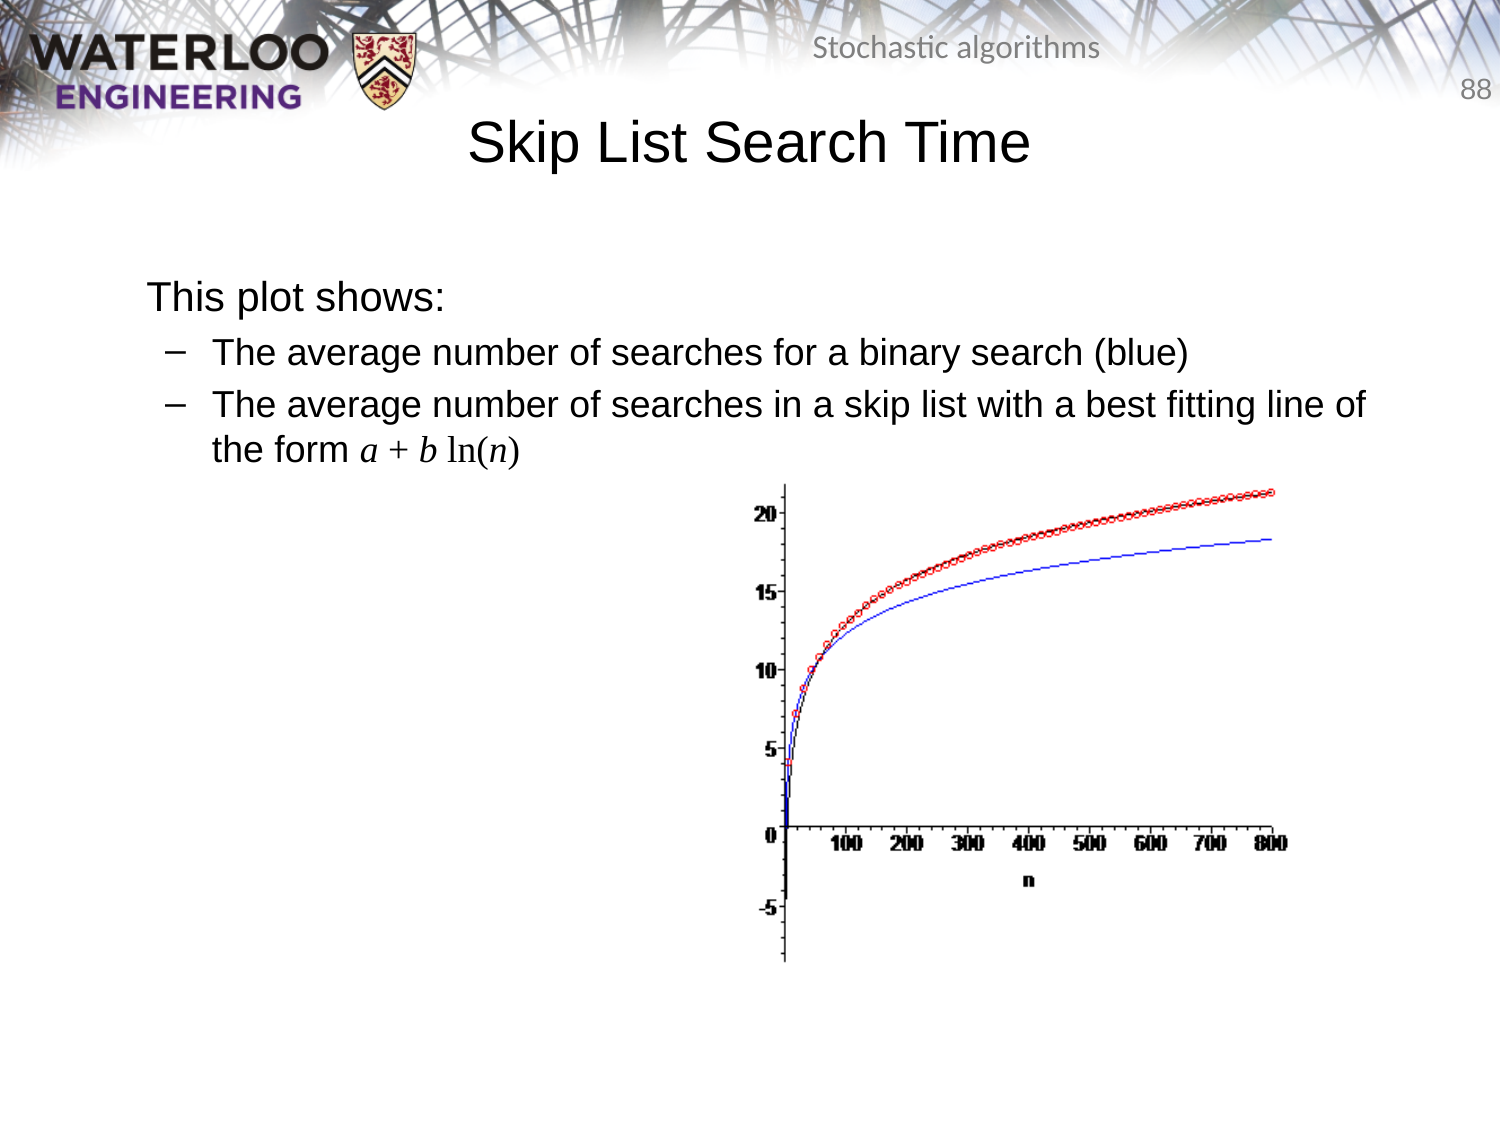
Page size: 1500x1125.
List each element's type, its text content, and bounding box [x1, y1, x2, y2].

title Skip List Search Time [74, 44, 1426, 233]
picture [0, 0, 1500, 1125]
list This plot shows: The average number of searches for a binary search (blue) The average number of searches in a skip list with a best fitting line of the form a + b ln(n) [74, 262, 1426, 1006]
